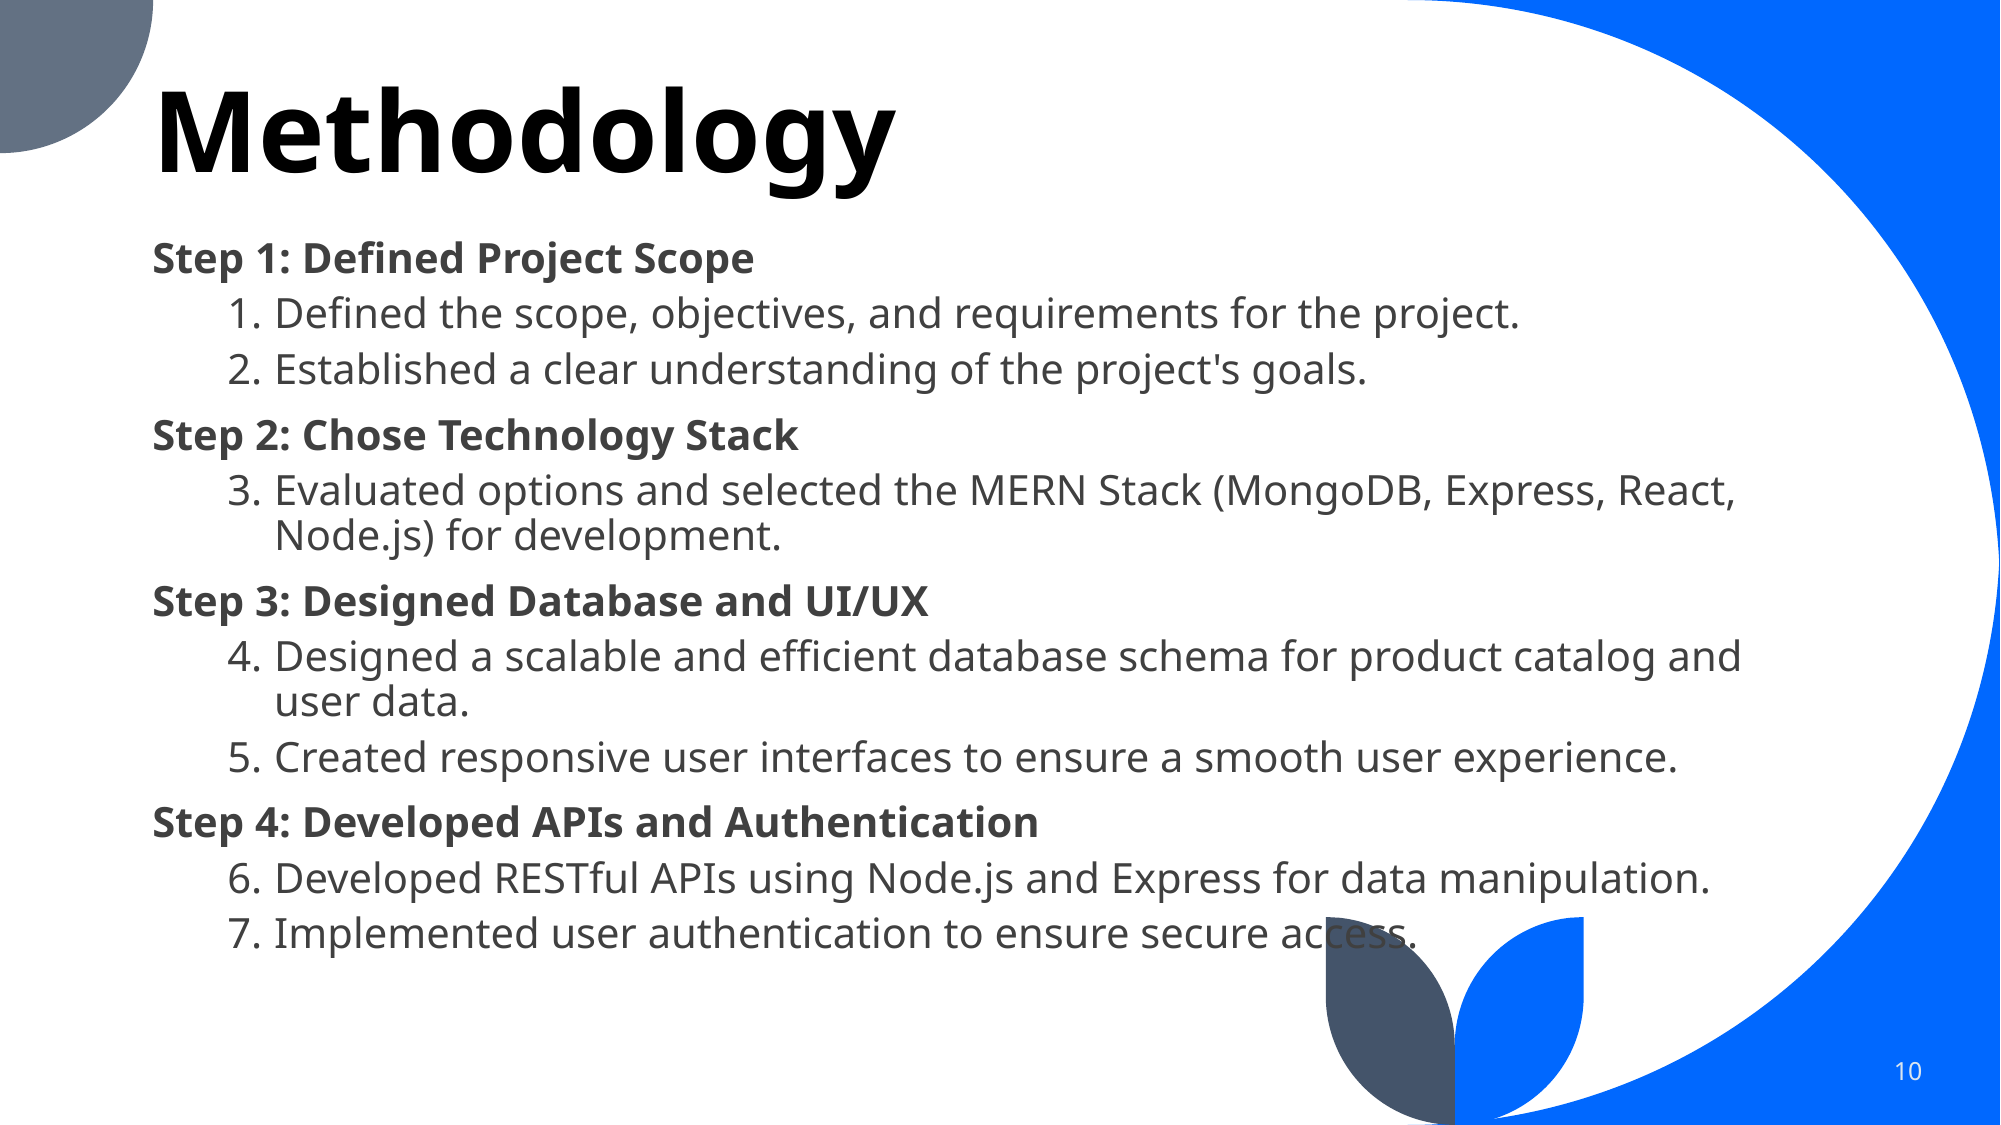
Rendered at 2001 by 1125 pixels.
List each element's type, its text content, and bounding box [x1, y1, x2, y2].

list Step 1: Defined Project Scope Defined the scope, objectives, and requirements for the project. Established a clear understanding of the project's goals. Step 2: Chose Technology Stack Evaluated options and selected the MERN Stack (MongoDB, Express, React, Node.js) for development. Step 3: Designed Database and UI/UX Designed a scalable and efficient database schema for product catalog and user data. Created responsive user interfaces to ensure a smooth user experience. Step 4: Developed APIs and Authentication Developed RESTful APIs using Node.js and Express for data manipulation. Implemented user authentication to ensure secure access. [137, 229, 1769, 1018]
slide_number 10 [1665, 1042, 1938, 1103]
title Methodology [137, 78, 1742, 205]
